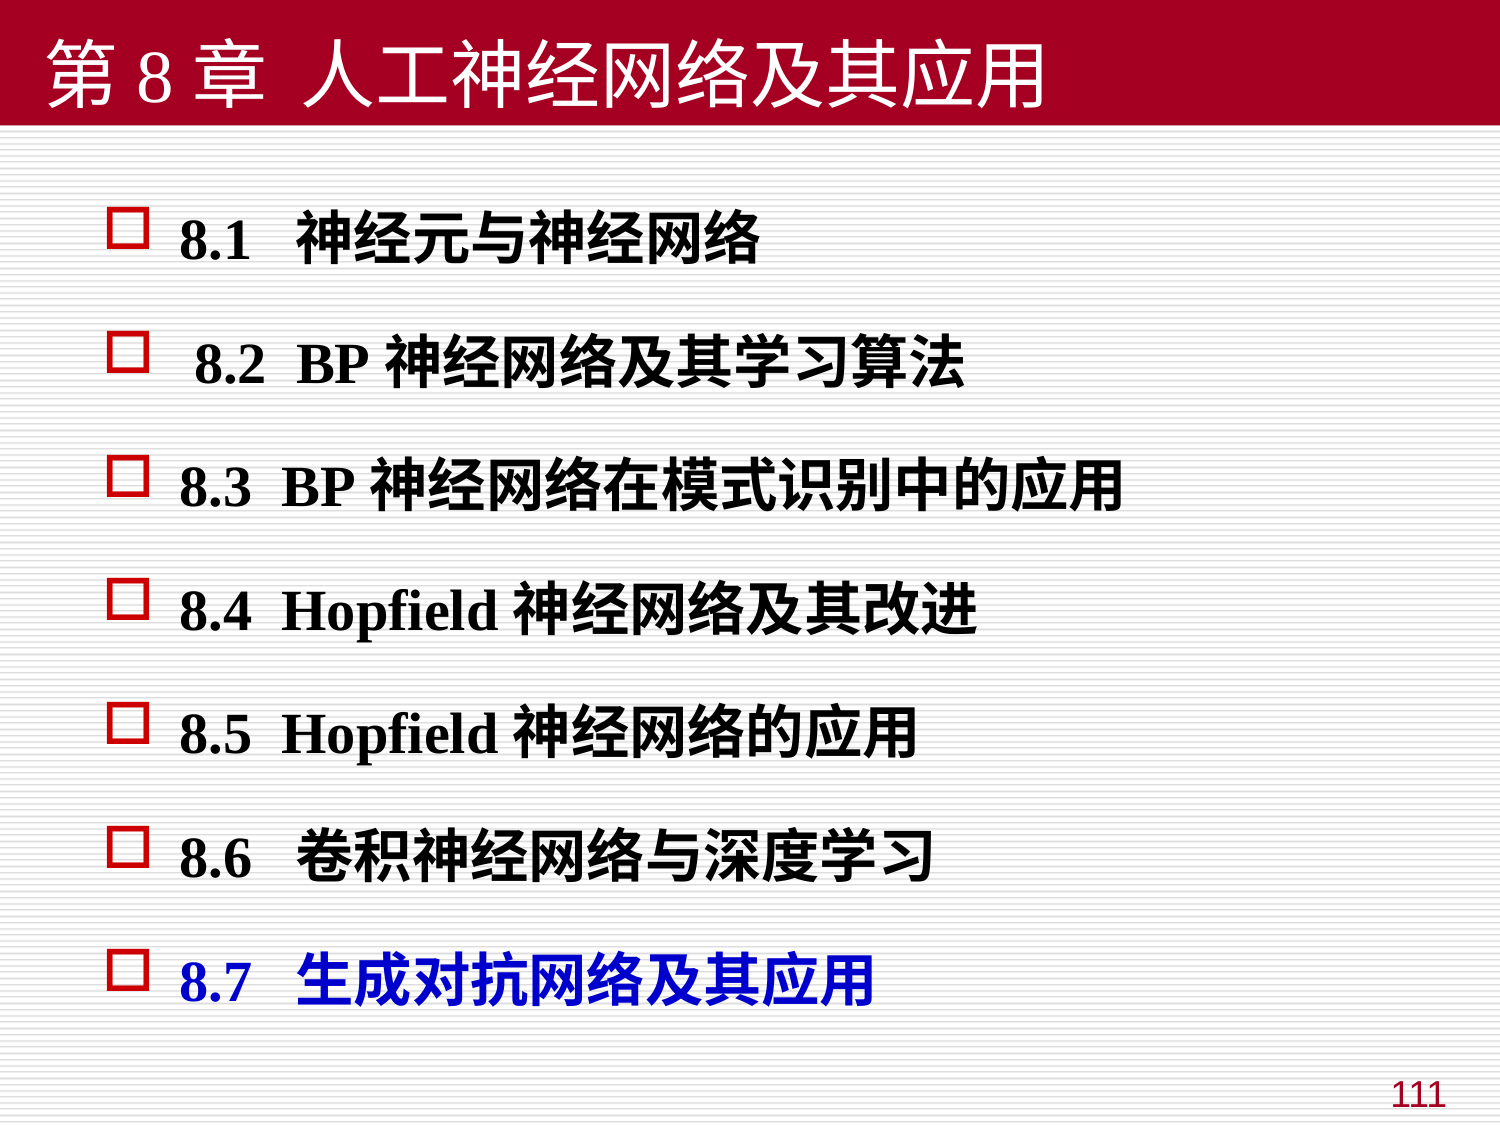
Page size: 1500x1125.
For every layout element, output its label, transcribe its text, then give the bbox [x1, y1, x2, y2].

slide_number 111 [1137, 1062, 1463, 1122]
picture [0, 126, 1500, 1125]
title 第8章 人工神经网络及其应用 [0, 0, 1500, 126]
list 8.1 神经元与神经网络 8.2 BP神经网络及其学习算法 8.3 BP神经网络在模式识别中的应用 8.4 Hopfield神经网络及其改进 8.5 Hopfield神经网络的应用 8.6 卷积神经网络与深度学习 8.7 生成对抗网络及其应用 [87, 151, 1459, 1038]
